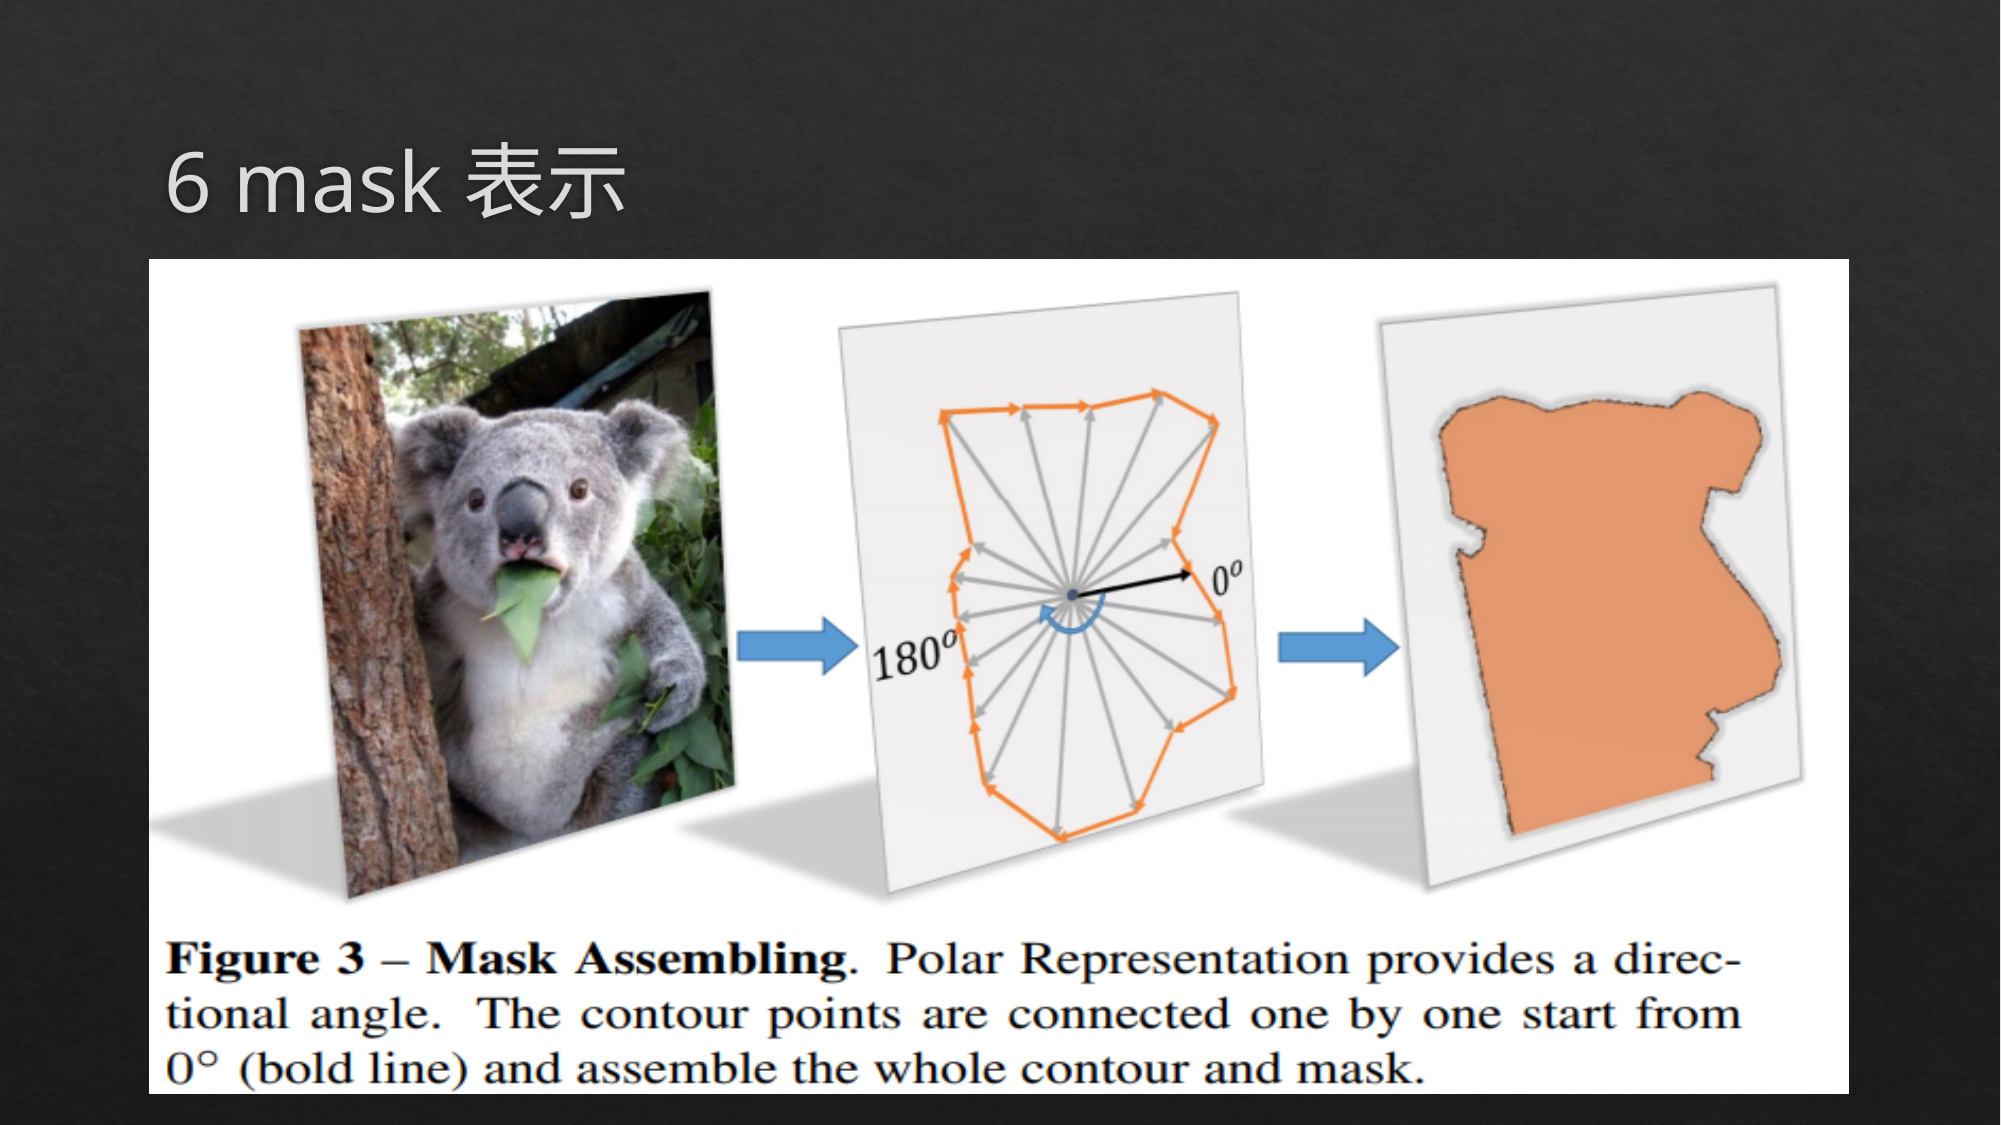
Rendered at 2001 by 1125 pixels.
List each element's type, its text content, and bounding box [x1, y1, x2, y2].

picture [149, 258, 1849, 1094]
title 6 mask表示 [149, 99, 1849, 255]
